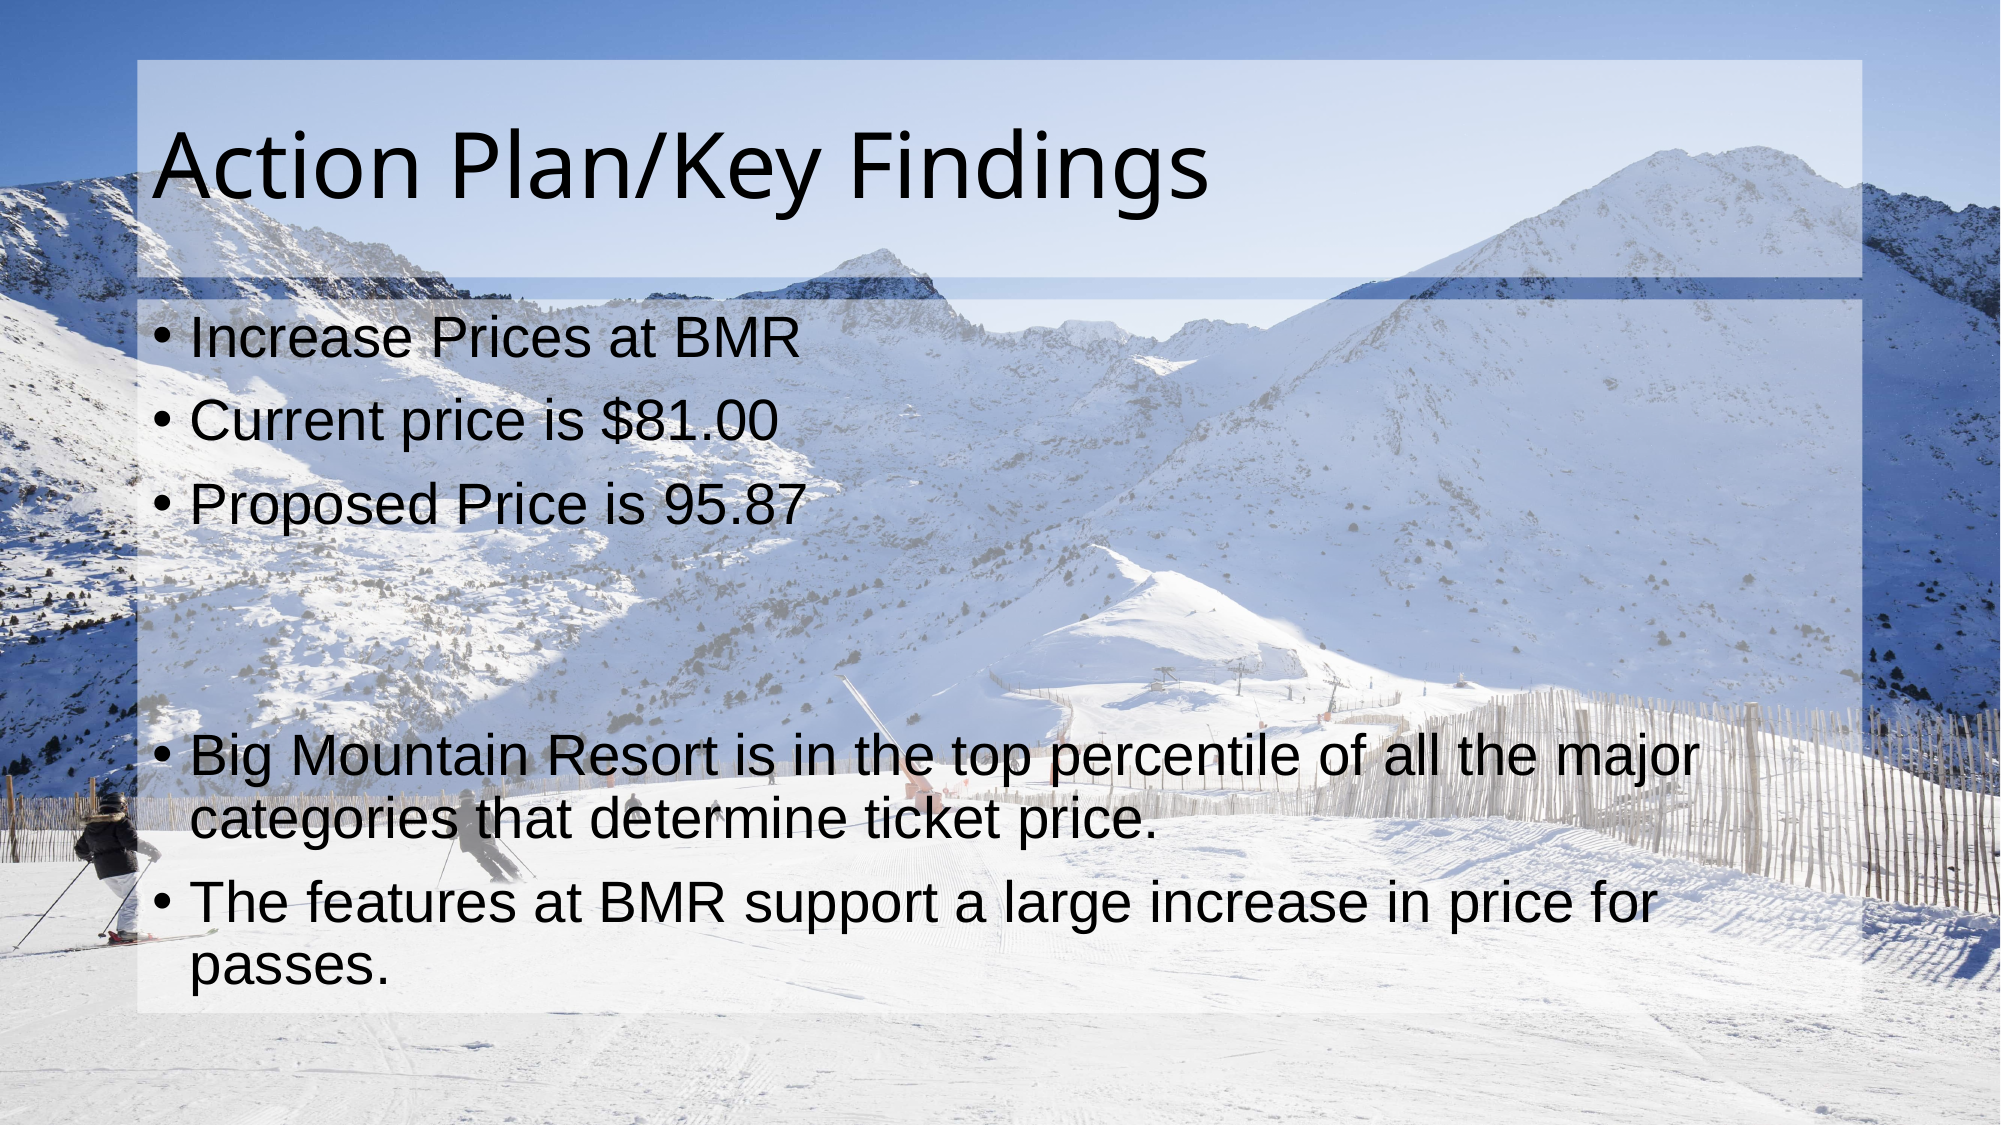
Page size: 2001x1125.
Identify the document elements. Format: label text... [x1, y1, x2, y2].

title Action Plan/Key Findings [137, 59, 1863, 278]
list Increase Prices at BMR Current price is $81.00 Proposed Price is 95.87 Big Mountain Resort is in the top percentile of all the major categories that determine ticket price. The features at BMR support a large increase in price for passes. [137, 299, 1863, 1014]
picture [0, 0, 2001, 1125]
